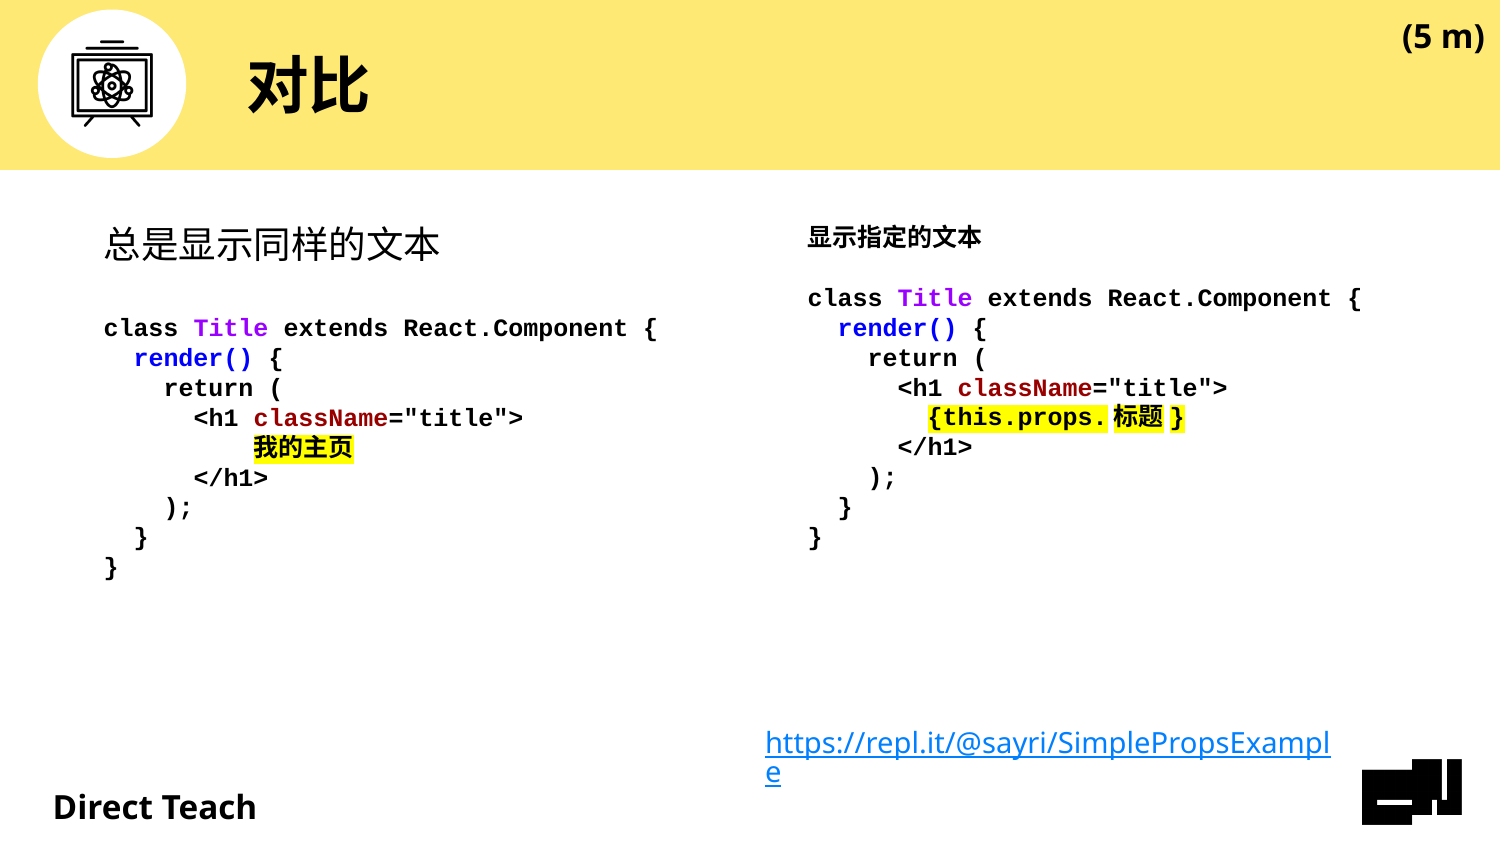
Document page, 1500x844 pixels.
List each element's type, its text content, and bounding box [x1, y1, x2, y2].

text_box https://repl.it/@sayri/SimplePropsExample [750, 709, 1356, 760]
list 总是显示同样的文本 class Title extends React.Component { render() { return ( <h1 className="title"> 我的主页 </h1> ); } } [88, 206, 751, 751]
title 对比 [231, 9, 1463, 158]
text_box (5 m) [1155, 0, 1500, 92]
list 显示指定的文本 class Title extends React.Component { render() { return ( <h1 className="title"> {this.props.标题} </h1> ); } } [792, 206, 1449, 794]
picture [1362, 759, 1462, 825]
picture [67, 38, 157, 129]
